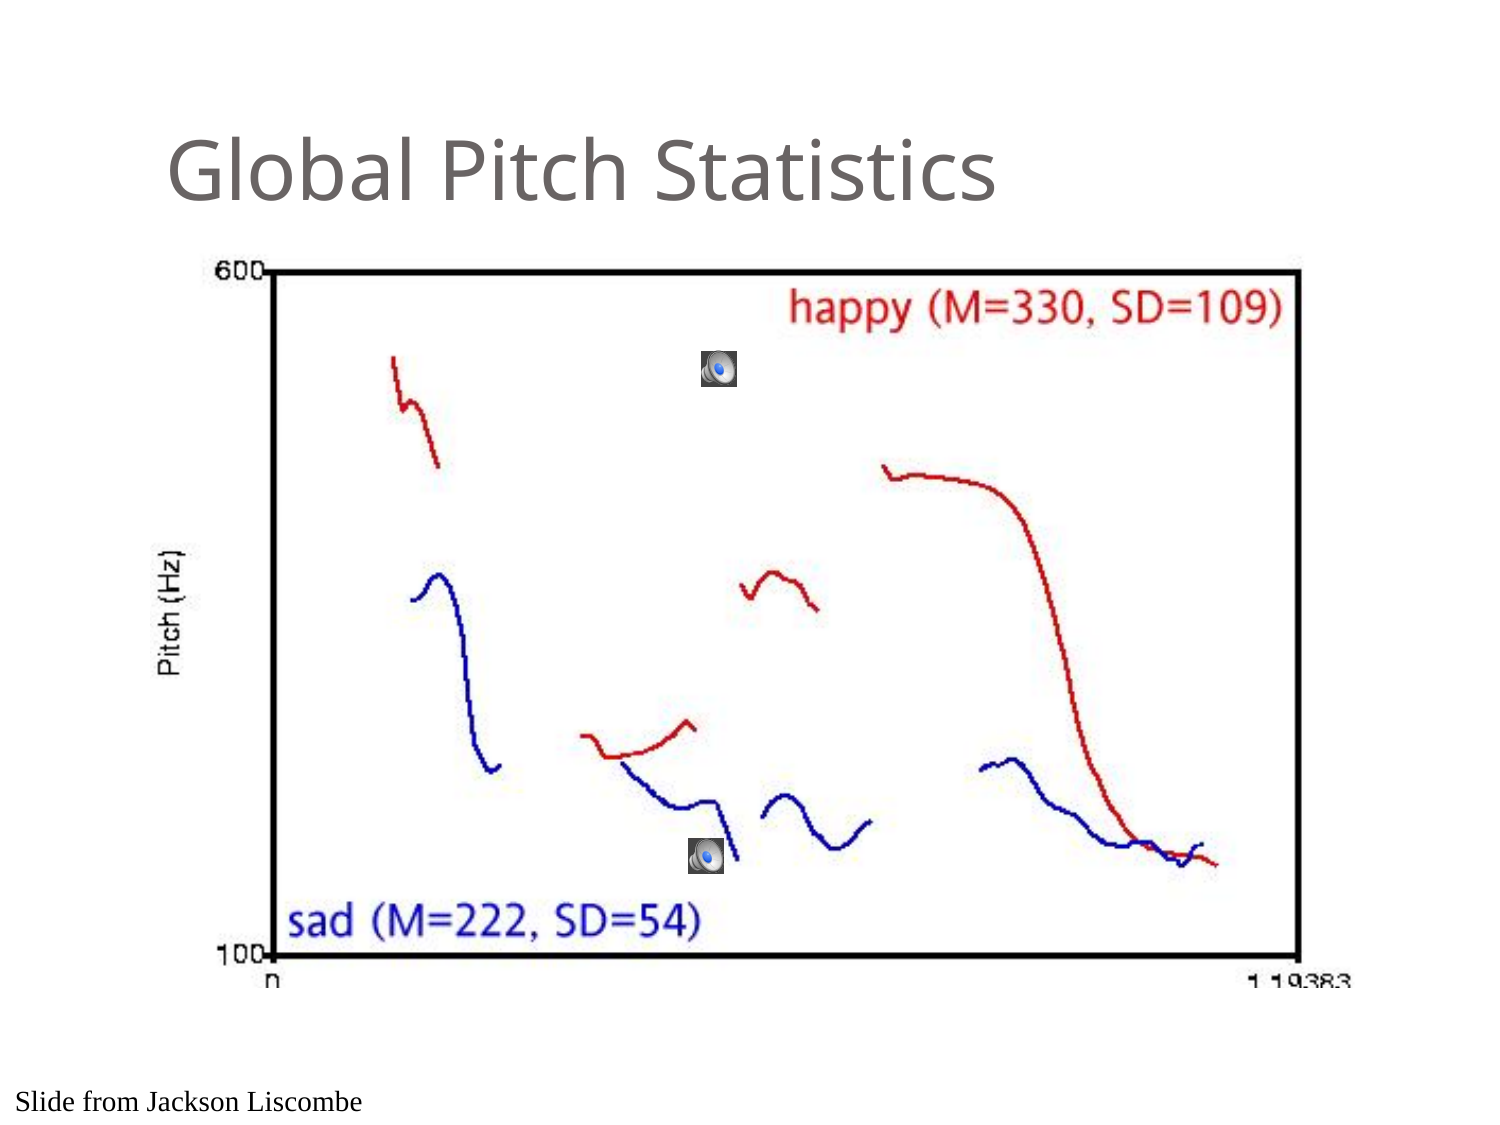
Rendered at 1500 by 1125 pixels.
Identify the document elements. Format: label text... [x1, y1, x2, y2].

title Global Pitch Statistics [149, 44, 1426, 233]
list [149, 237, 1426, 988]
picture [699, 349, 738, 388]
footer Slide from Jackson Liscombe [0, 1074, 525, 1125]
picture [687, 837, 726, 876]
